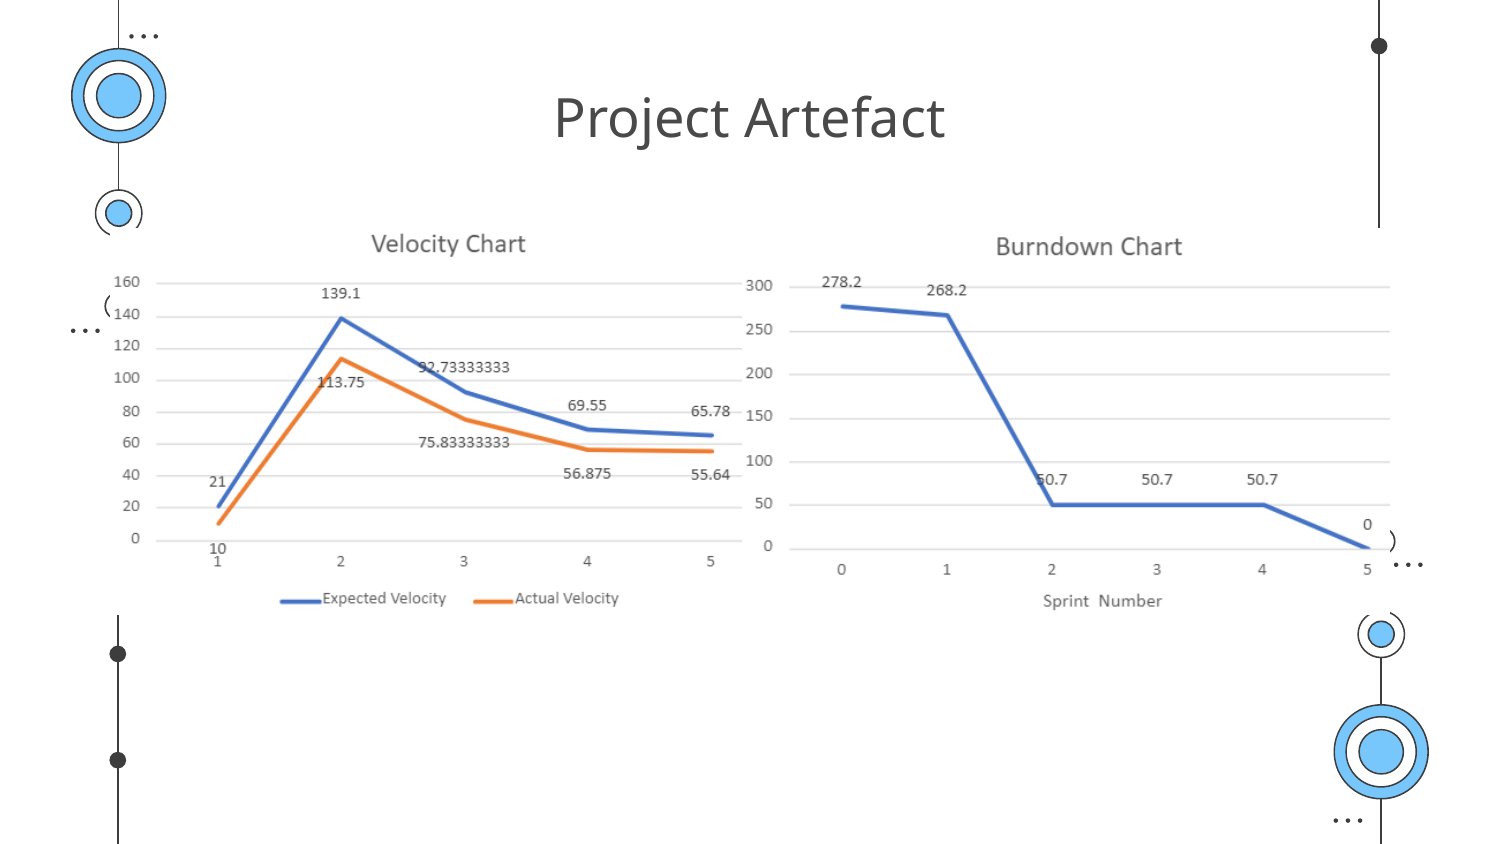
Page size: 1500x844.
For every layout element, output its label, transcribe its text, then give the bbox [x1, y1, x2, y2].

title Project Artefact [227, 67, 1273, 173]
picture [110, 228, 1390, 615]
